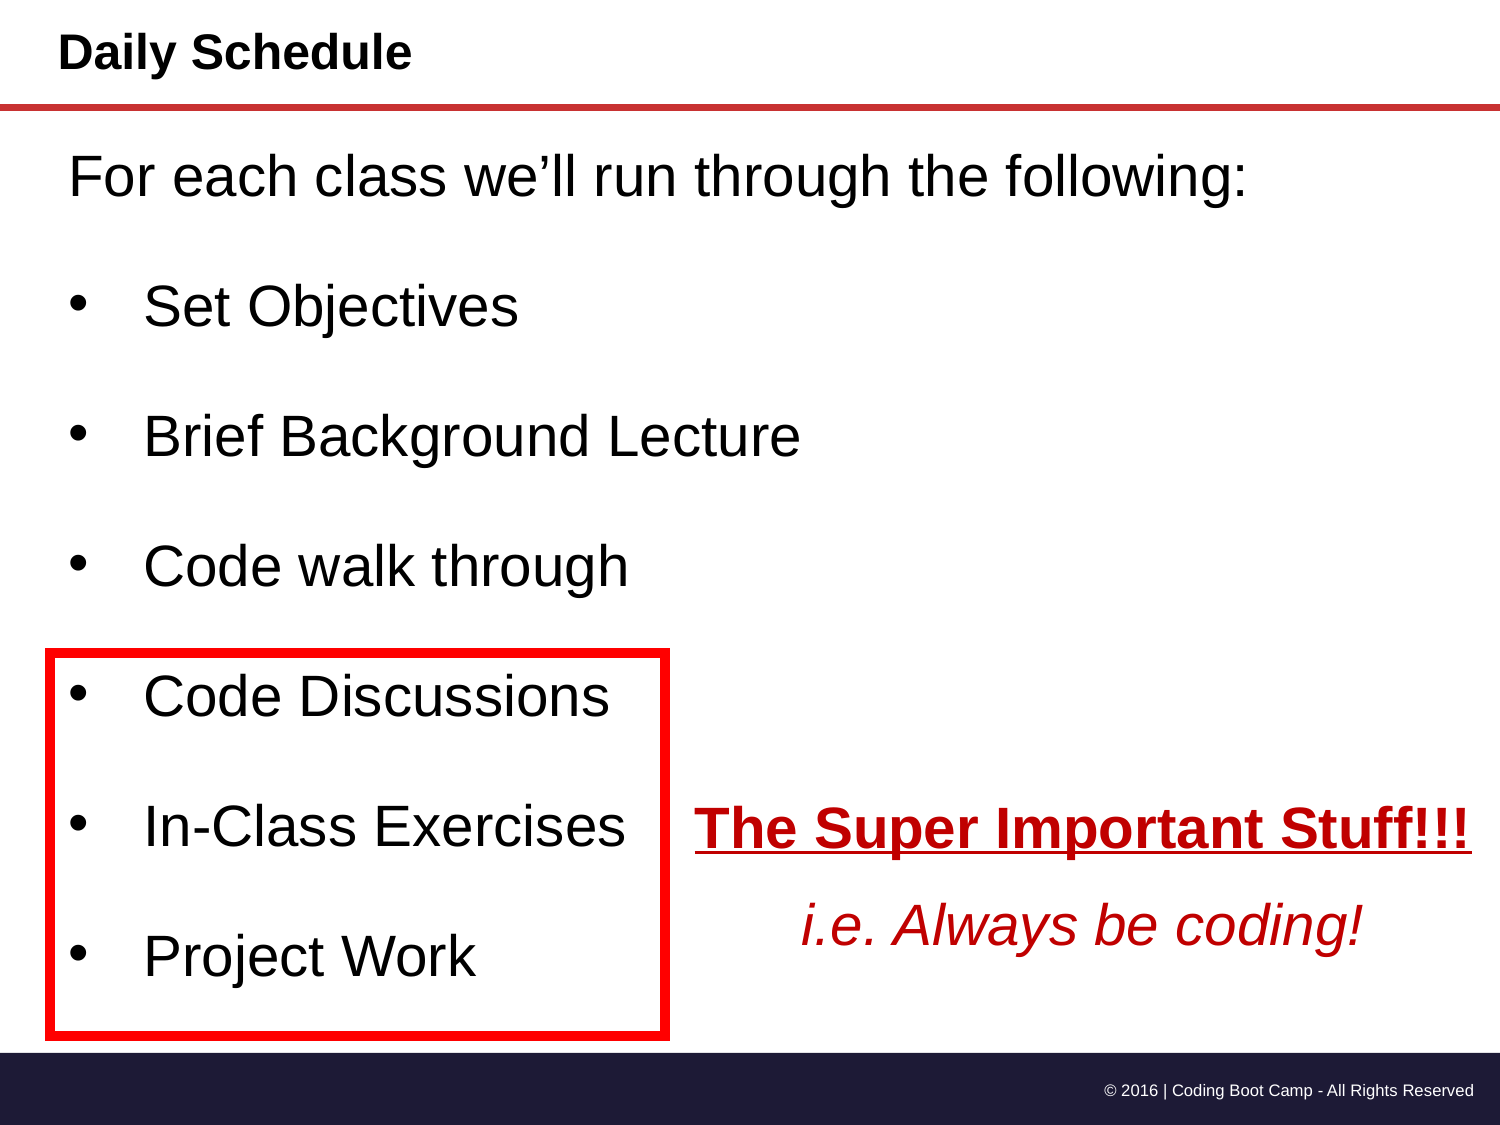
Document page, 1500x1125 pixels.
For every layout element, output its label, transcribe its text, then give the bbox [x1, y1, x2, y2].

title Daily Schedule [49, 0, 948, 108]
text_box The Super Important Stuff!!! [686, 782, 1480, 868]
text_box i.e. Always be coding! [794, 880, 1373, 965]
text_box [49, 653, 665, 1037]
text_box For each class we’ll run through the following: Set Objectives Brief Background Lecture Code walk through Code Discussions In-Class Exercises Project Work [16, 122, 1484, 1003]
